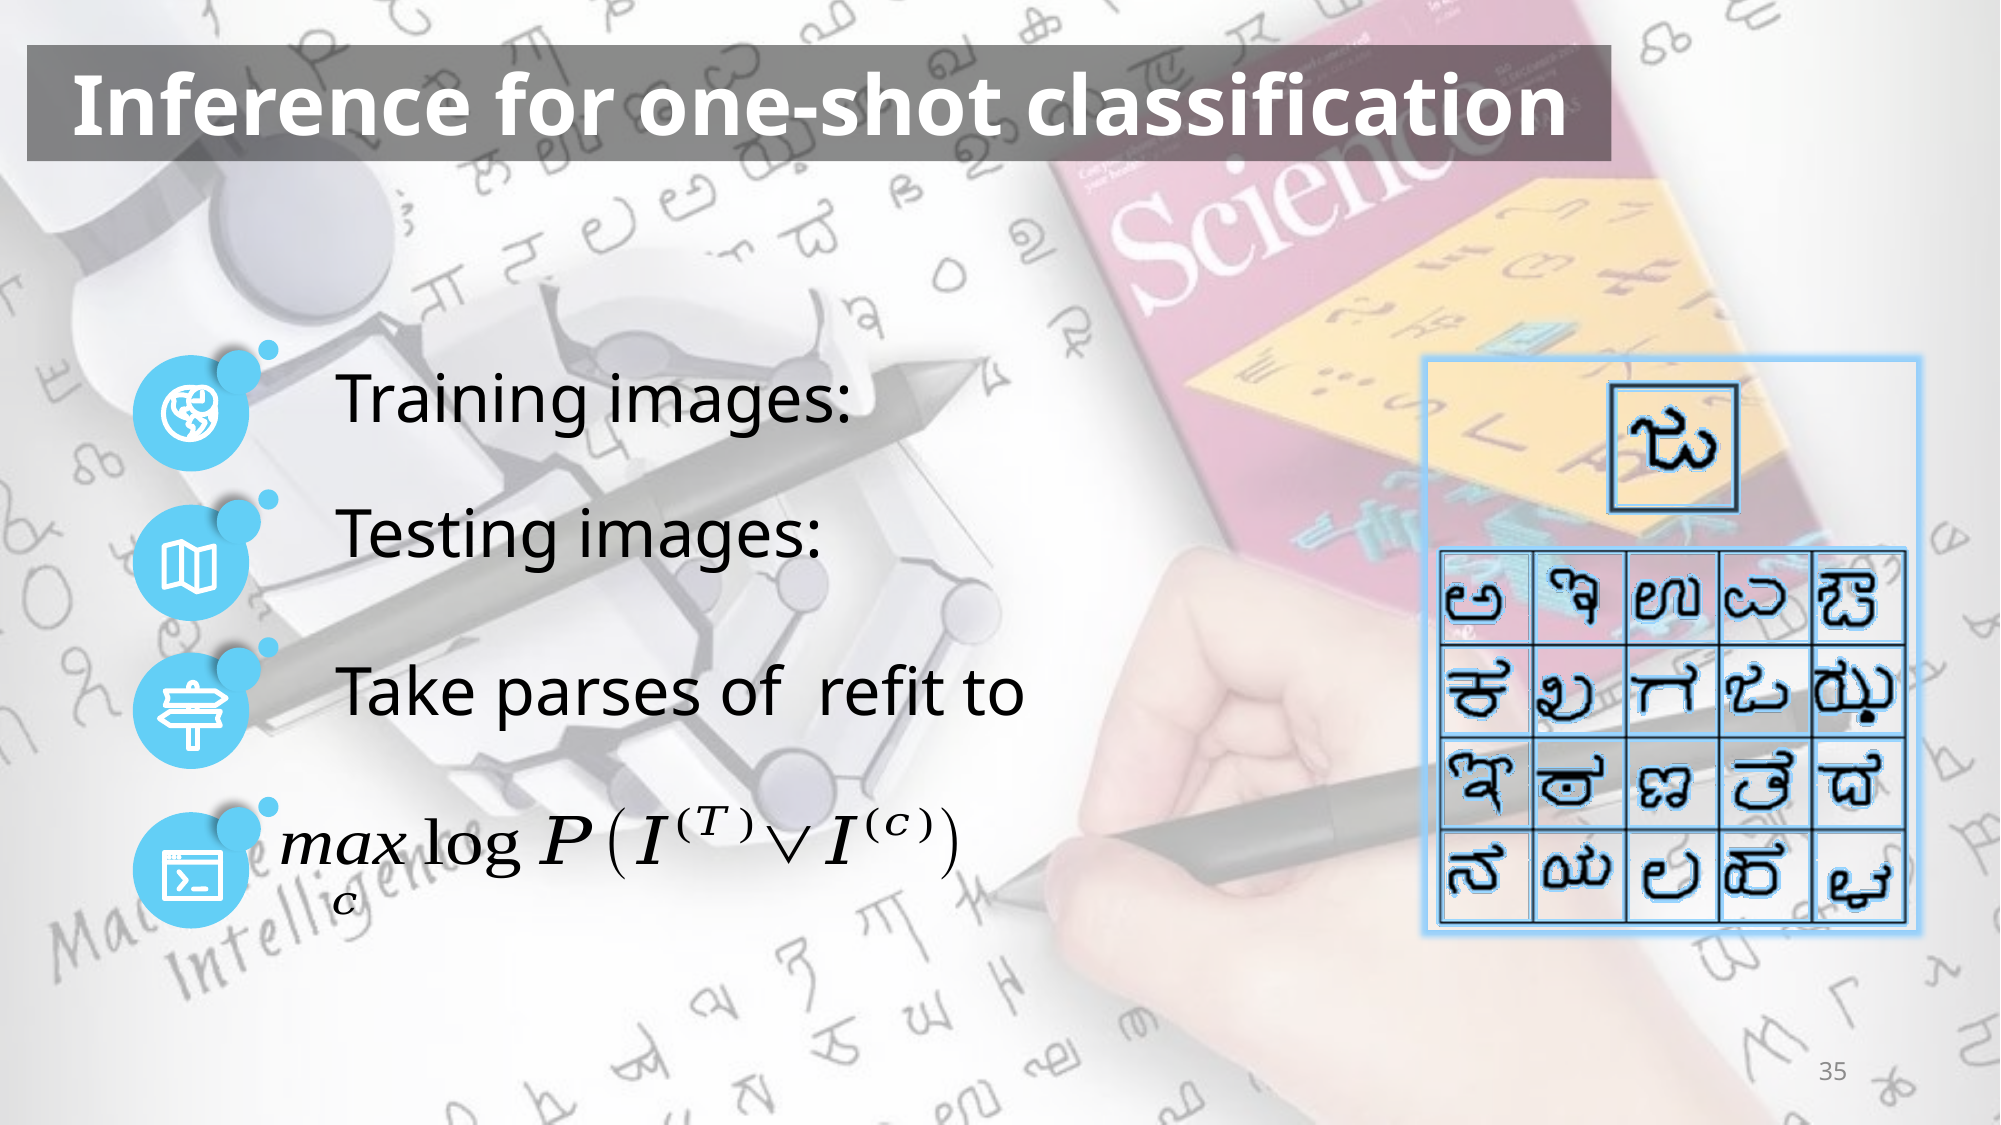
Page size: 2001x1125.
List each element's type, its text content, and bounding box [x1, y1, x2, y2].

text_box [132, 489, 279, 621]
picture [1412, 346, 1931, 945]
text_box [26, 44, 1612, 162]
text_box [132, 637, 279, 769]
slide_number 35 [1412, 1042, 1863, 1103]
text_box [132, 796, 279, 929]
text_box Inference for one-shot classification [57, 45, 1685, 160]
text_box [132, 339, 279, 472]
